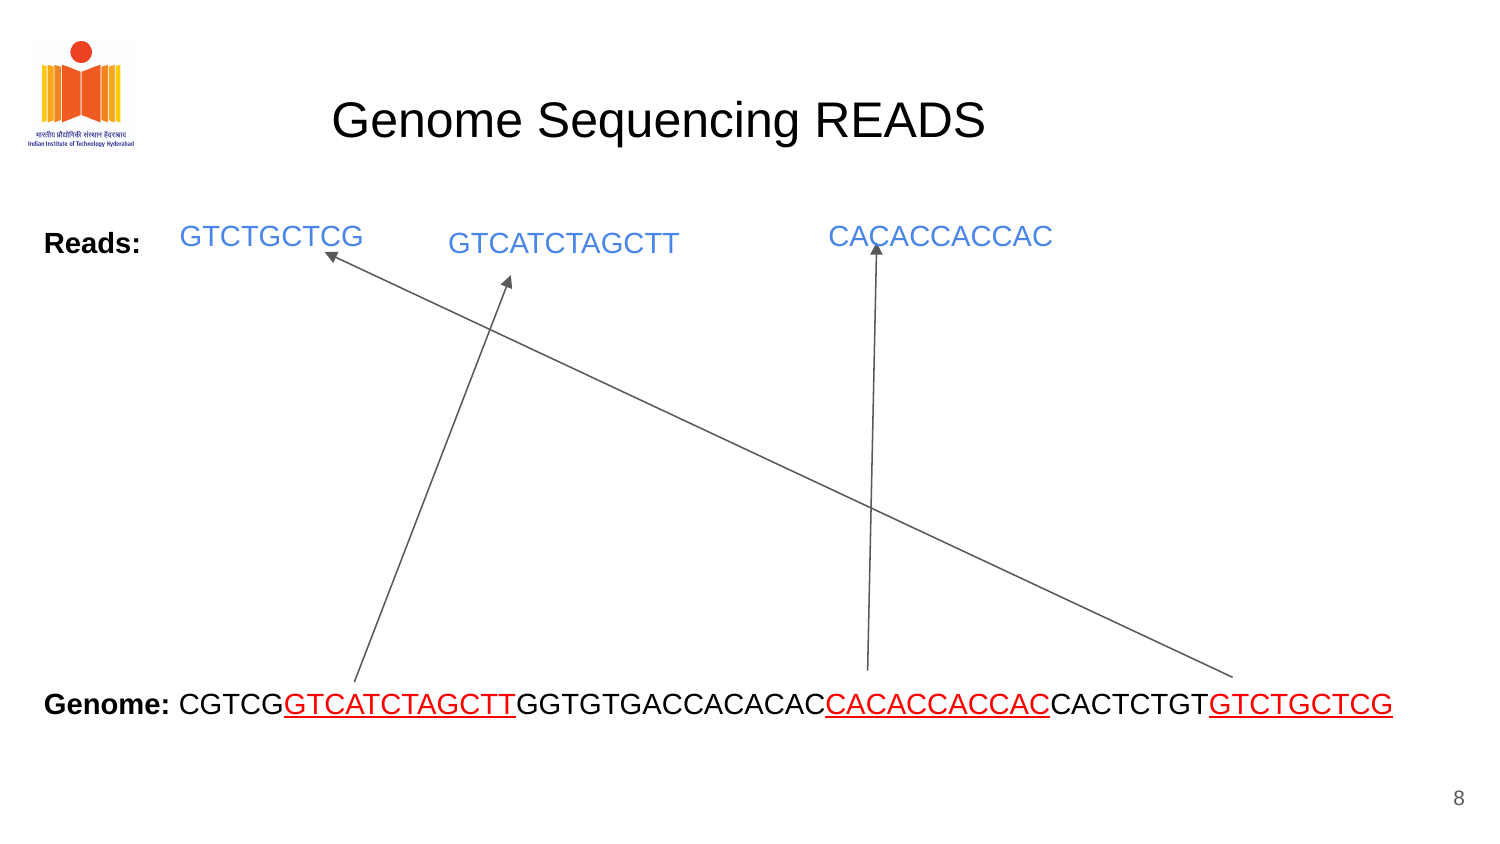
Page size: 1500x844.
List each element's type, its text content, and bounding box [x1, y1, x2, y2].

text_box Genome Sequencing READS [316, 72, 1383, 163]
slide_number ‹#› [1389, 764, 1480, 830]
text_box GTCTGCTCG [164, 202, 393, 268]
text_box Genome: CGTCGGTCATCTAGCTTGGTGTGACCACACACCACACCACCACCACTCTGTGTCTGCTCG [28, 670, 1432, 736]
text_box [867, 241, 877, 250]
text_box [324, 251, 1233, 678]
text_box Reads: [28, 209, 193, 275]
text_box CACACCACCAC [813, 202, 1082, 250]
text_box GTCATCTAGCTT [433, 209, 702, 250]
picture [28, 41, 135, 148]
